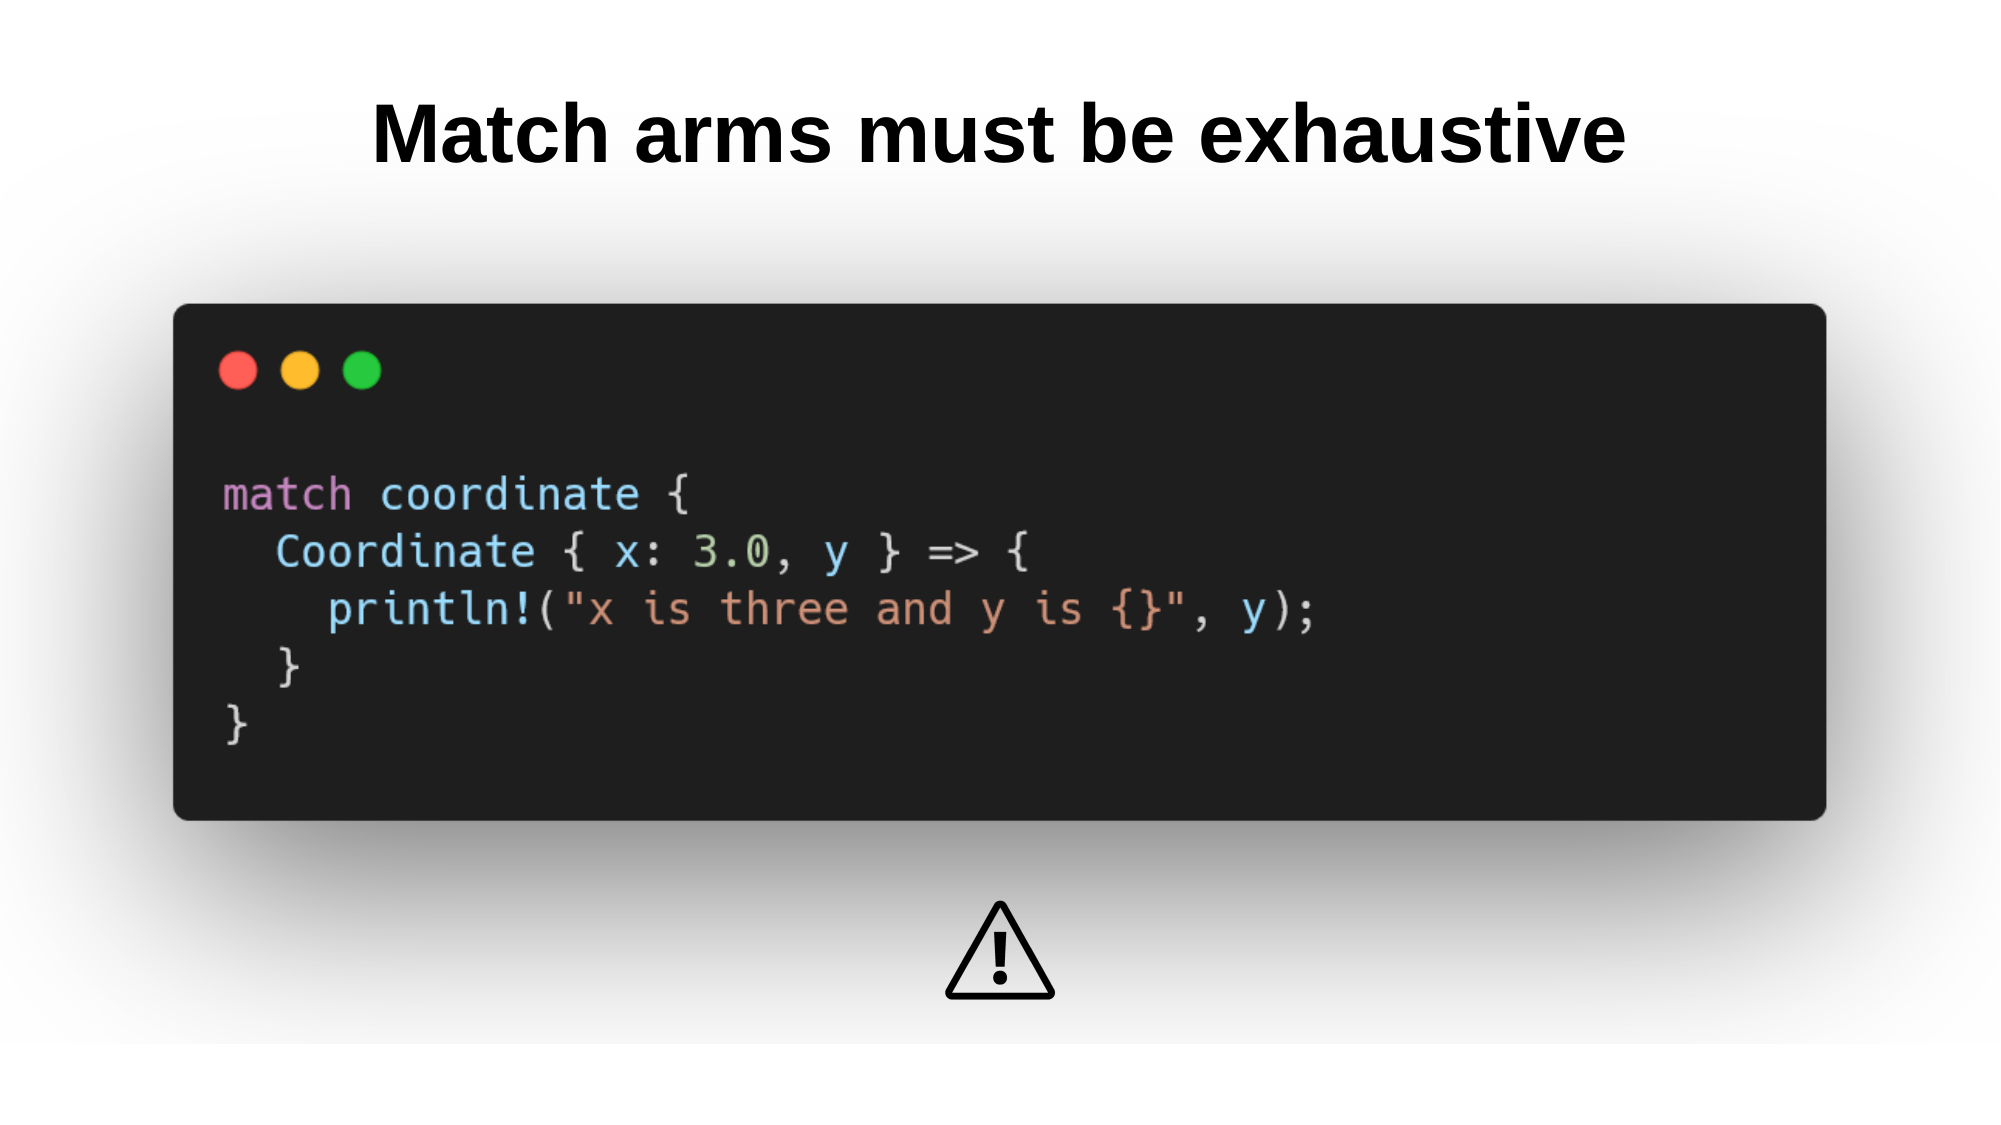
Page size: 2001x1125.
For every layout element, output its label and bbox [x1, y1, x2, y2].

picture [0, 80, 2000, 1045]
